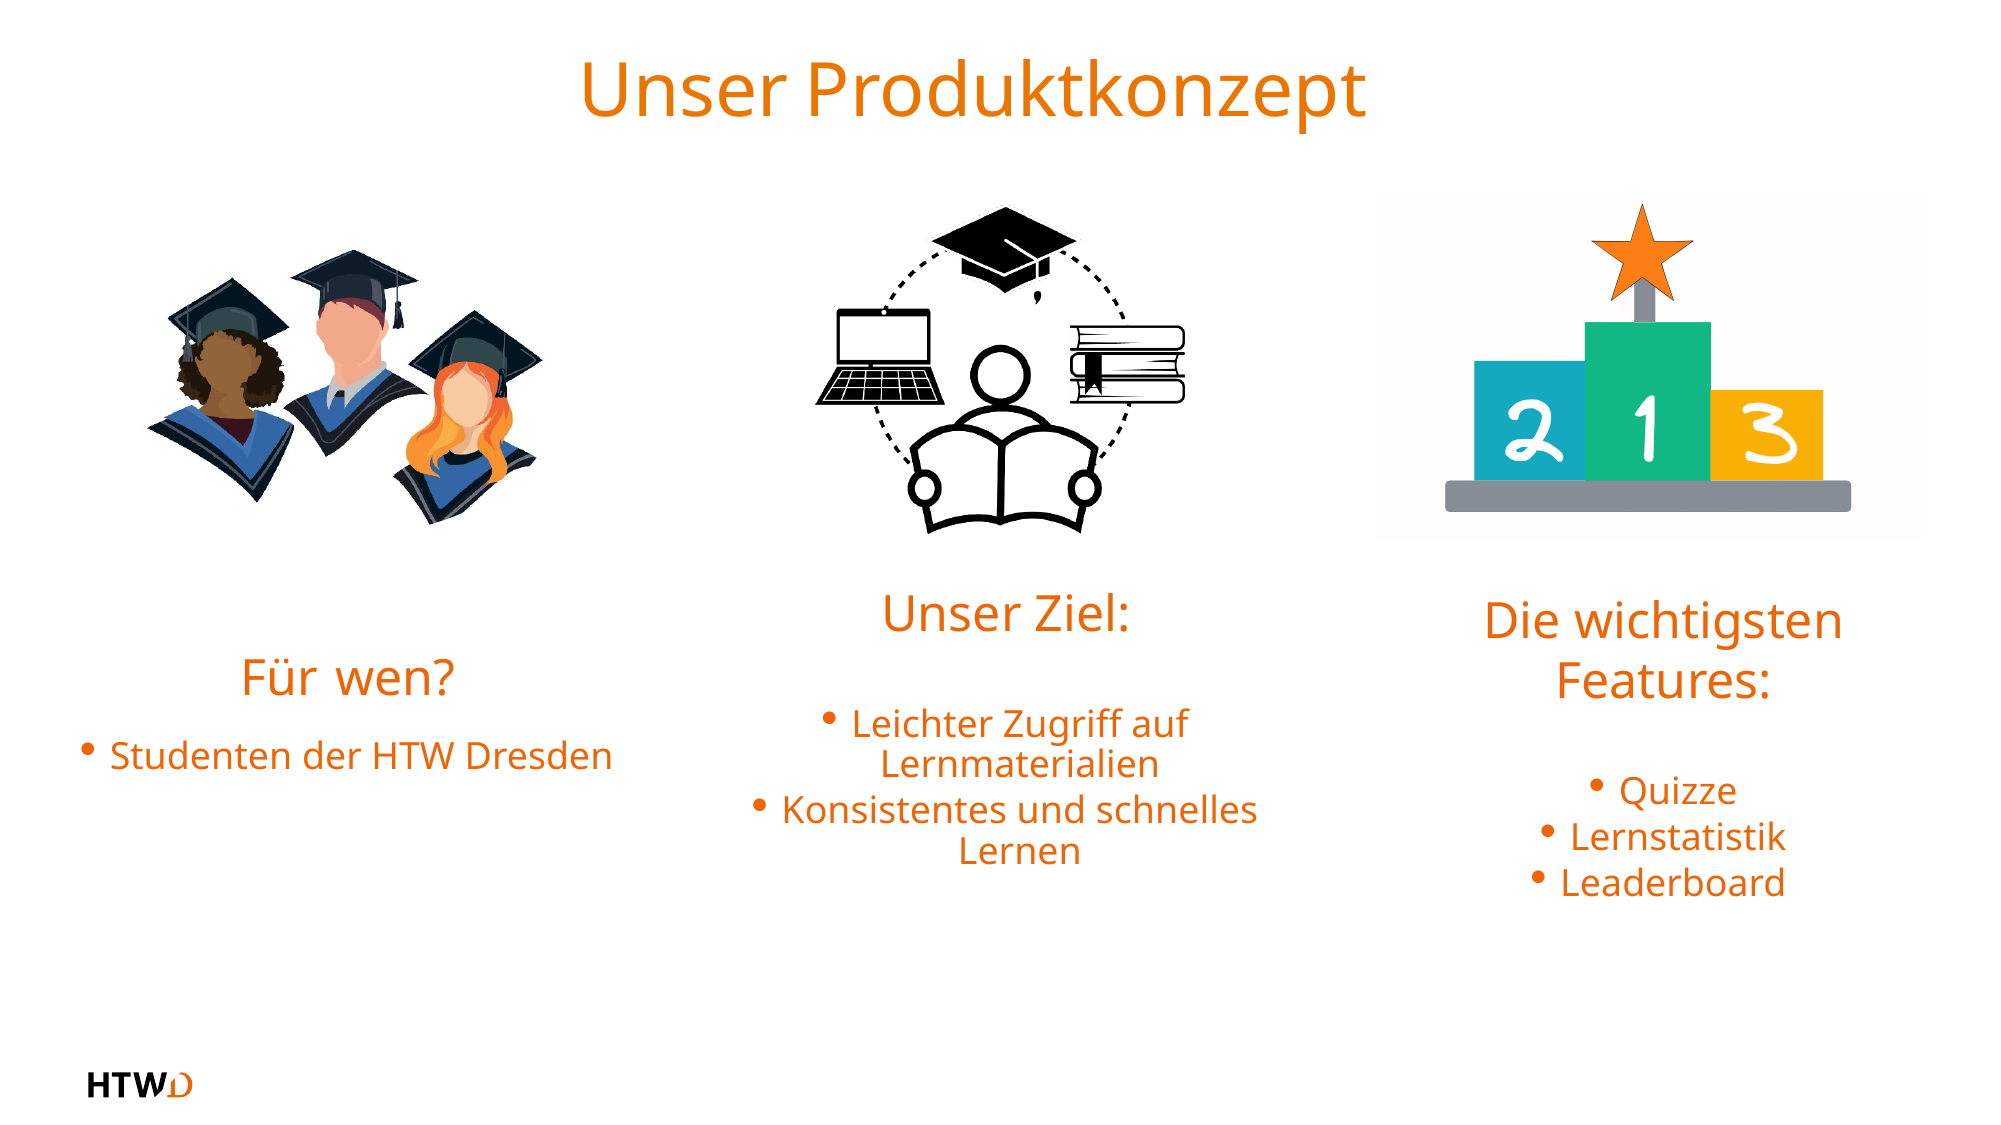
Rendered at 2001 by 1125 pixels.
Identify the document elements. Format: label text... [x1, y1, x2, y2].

picture [815, 203, 1185, 534]
picture [1376, 193, 1922, 542]
text_box Unser Produktkonzept [61, 41, 1885, 149]
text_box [28, 149, 1985, 1008]
